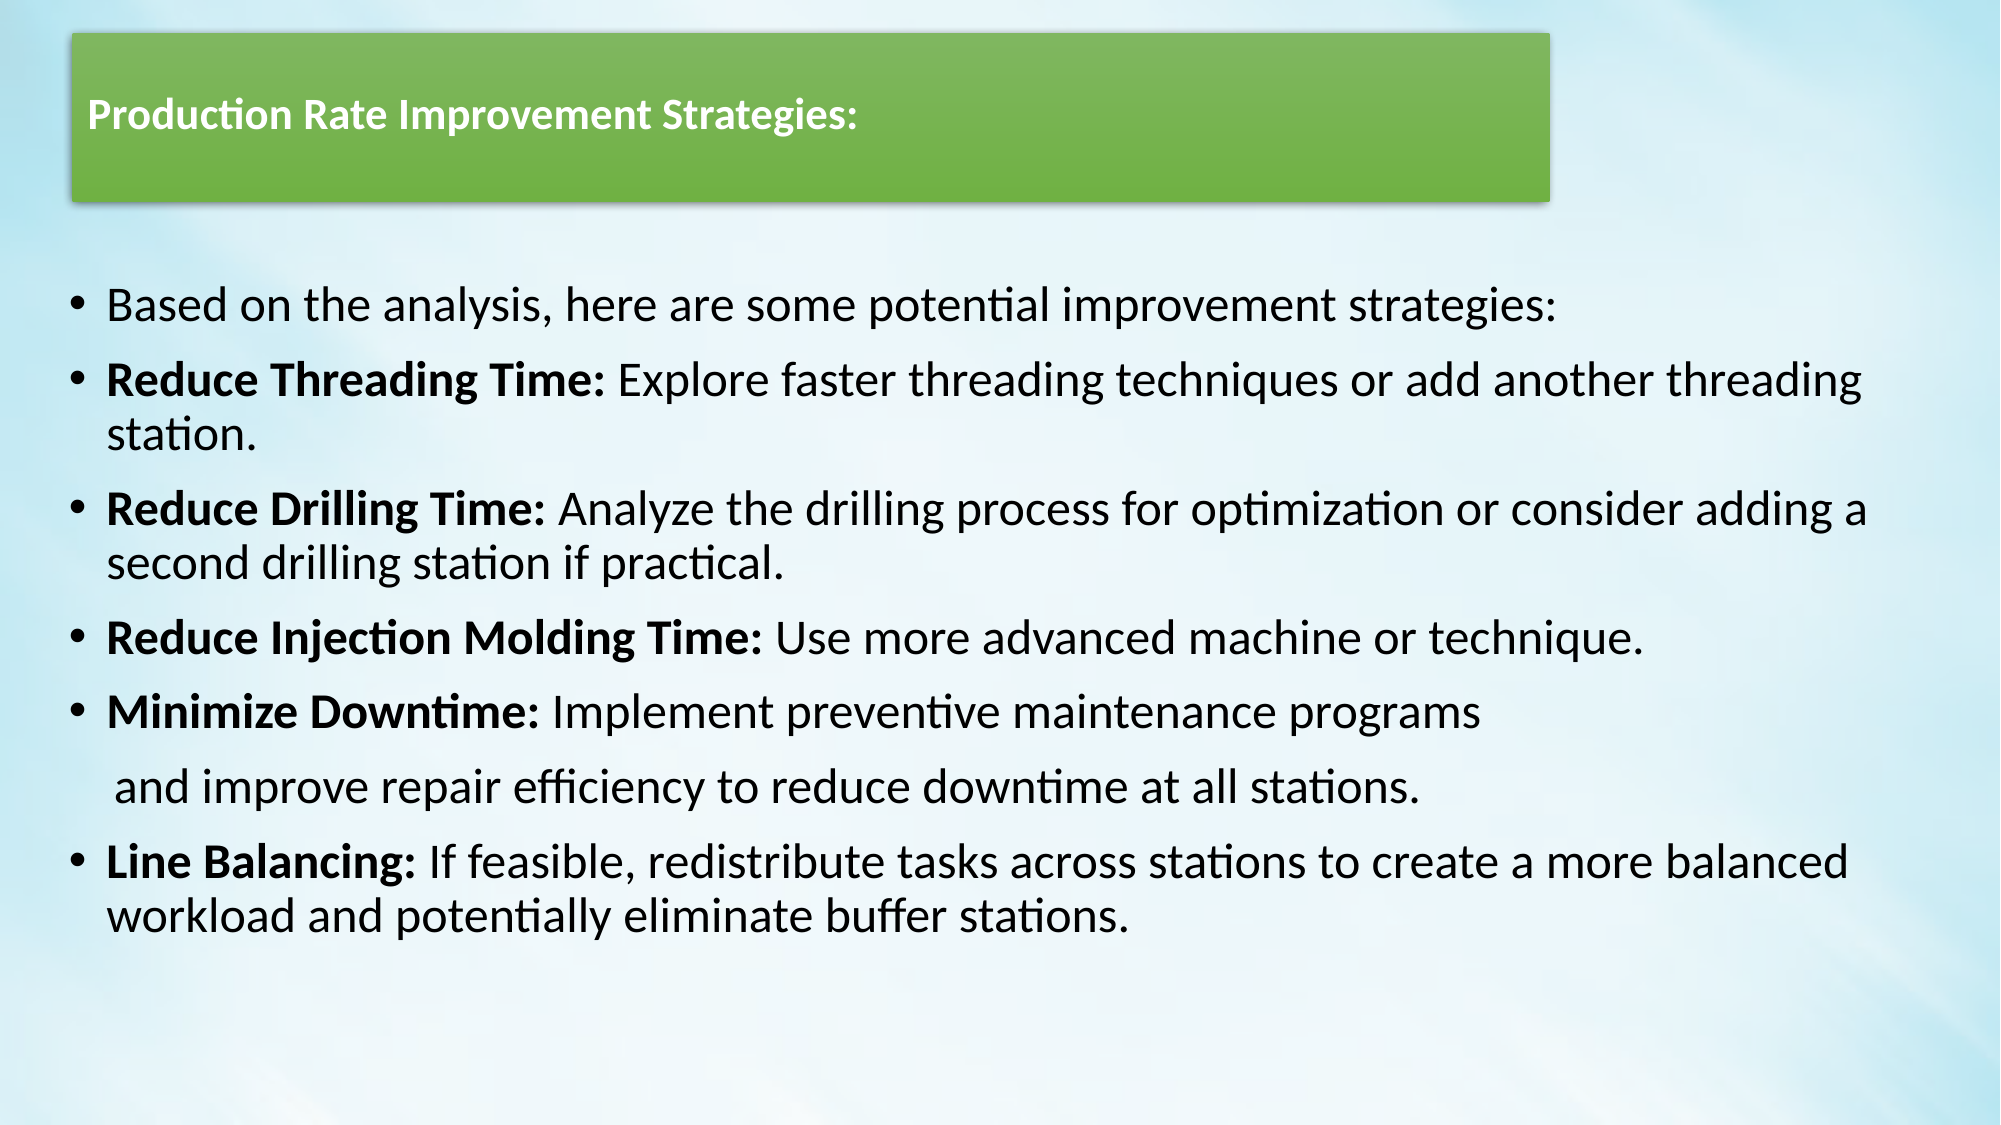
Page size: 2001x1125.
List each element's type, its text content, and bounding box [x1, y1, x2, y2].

title Production Rate Improvement Strategies: [72, 33, 1550, 202]
list Based on the analysis, here are some potential improvement strategies: Reduce Threading Time: Explore faster threading techniques or add another threading station. Reduce Drilling Time: Analyze the drilling process for optimization or consider adding a second drilling station if practical. Reduce Injection Molding Time: Use more advanced machine or technique. Minimize Downtime: Implement preventive maintenance programs and improve repair efficiency to reduce downtime at all stations. Line Balancing: If feasible, redistribute tasks across stations to create a more balanced workload and potentially eliminate buffer stations. [53, 271, 1946, 1053]
